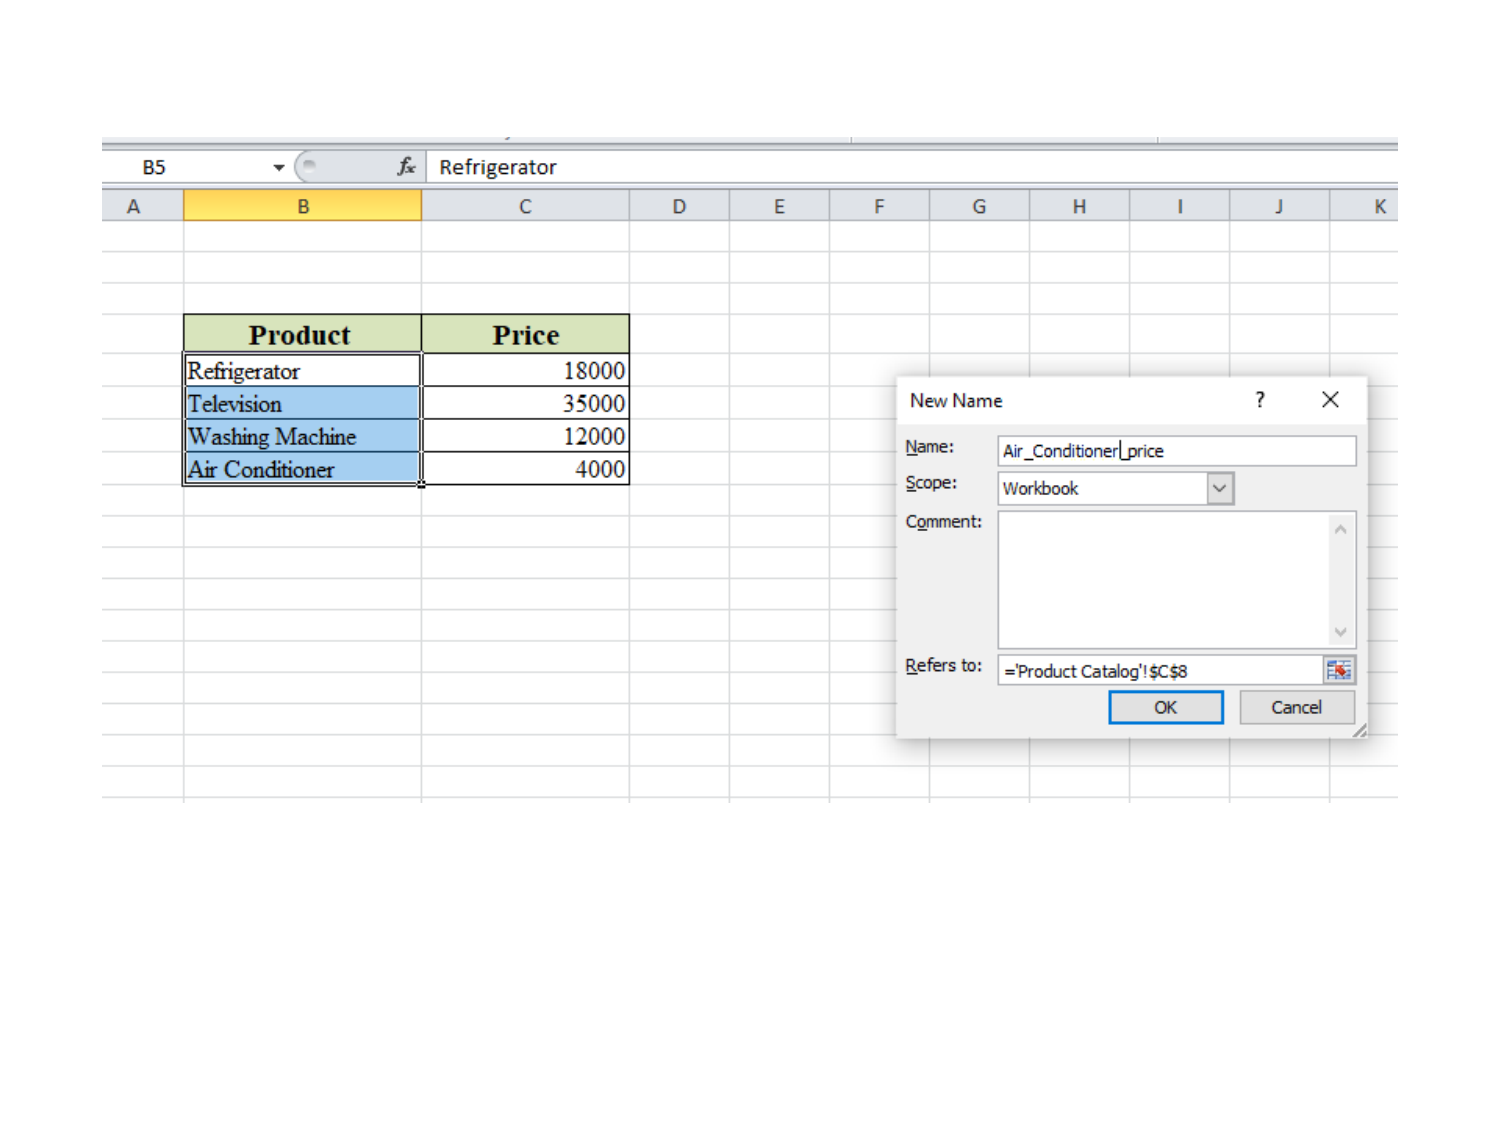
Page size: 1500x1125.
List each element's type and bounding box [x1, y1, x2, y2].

picture [102, 137, 1398, 804]
